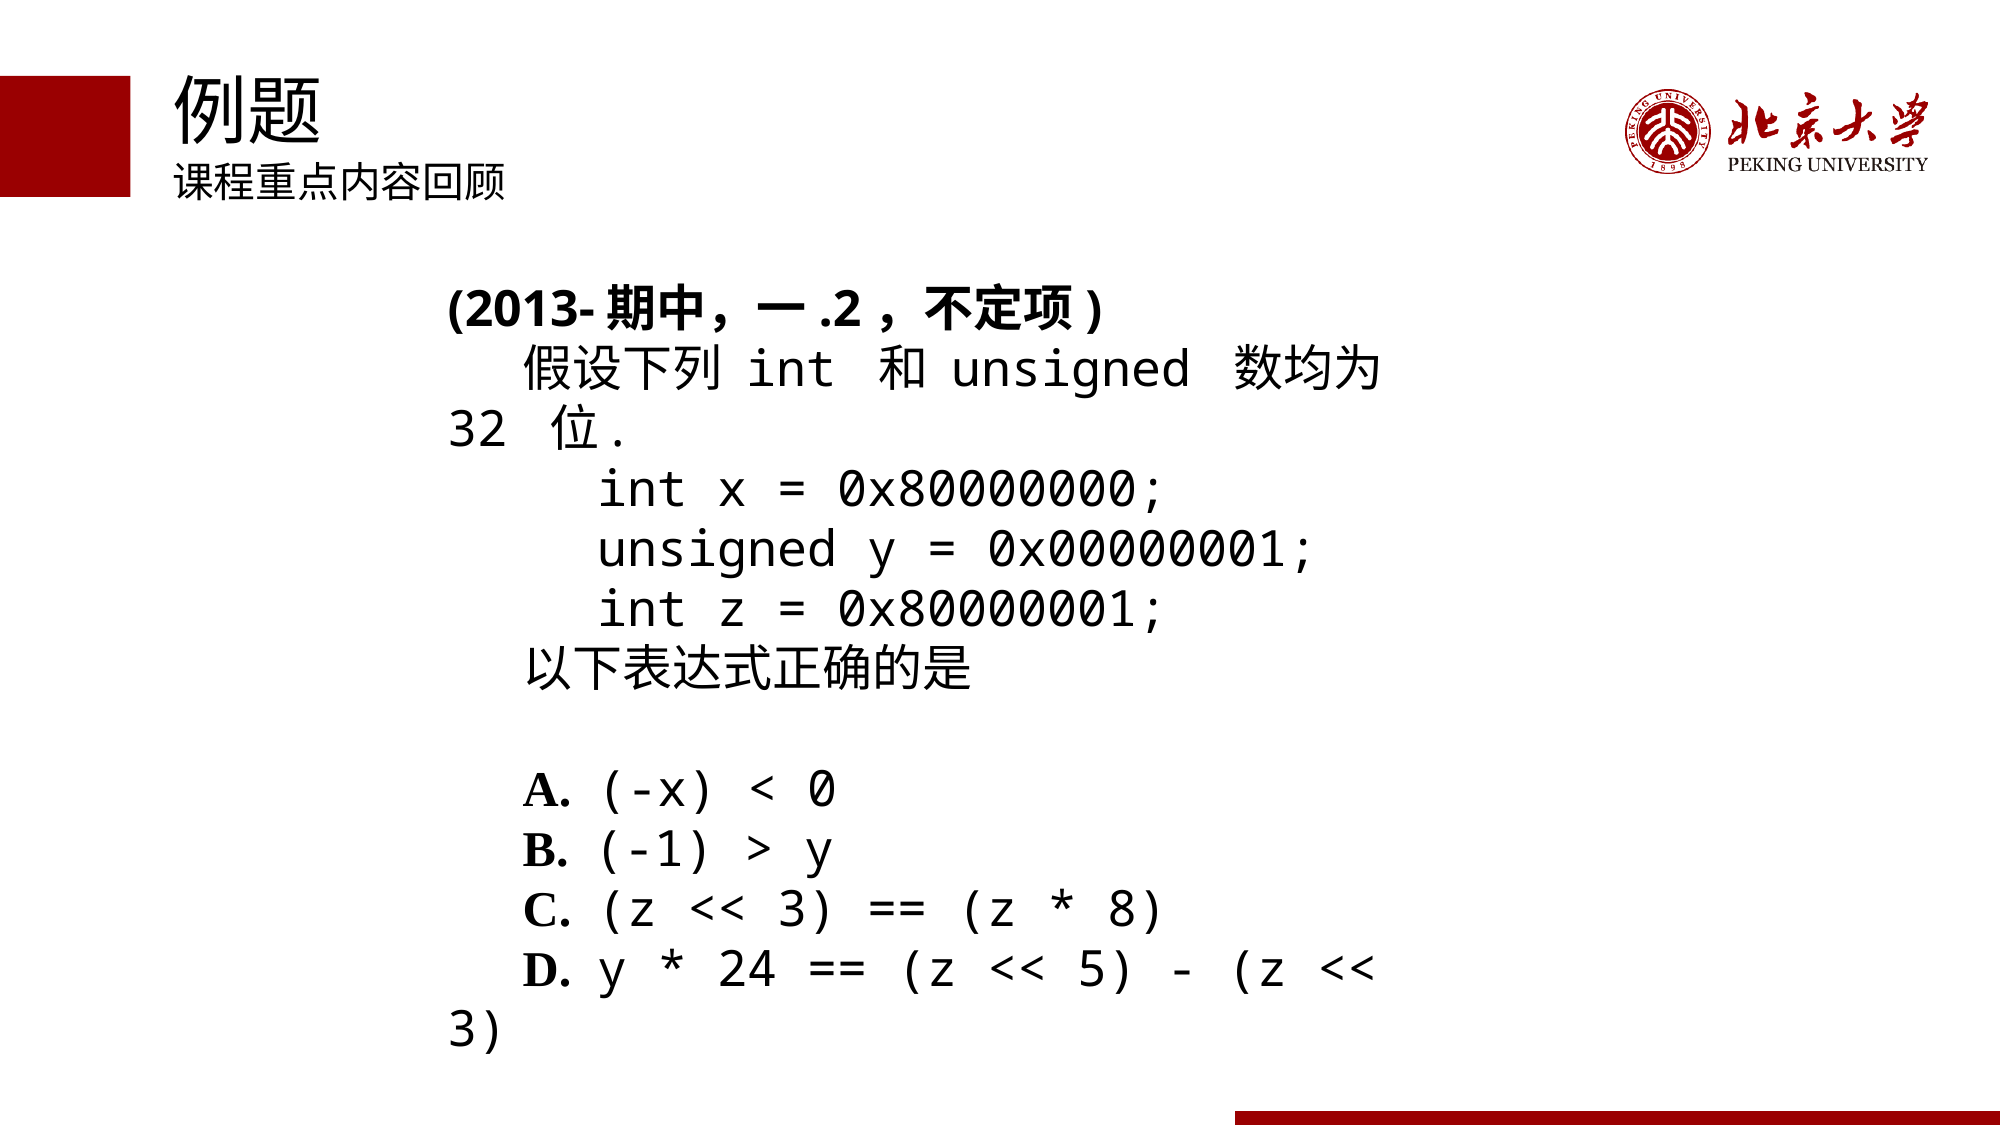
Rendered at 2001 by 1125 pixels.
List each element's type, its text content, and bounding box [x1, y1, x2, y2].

picture [1625, 89, 1928, 174]
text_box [157, 55, 995, 214]
text_box [0, 75, 131, 197]
text_box [1235, 1111, 2000, 1125]
text_box (2013-期中，一.2，不定项) 假设下列 int 和 unsigned 数均为 32 位. int x = 0x80000000; unsigned y = 0x00000001; int z = 0x80000001; 以下表达式正确的是 A. (-x) < 0 B. (-1) > y C. (z << 3) == (z * 8) D. y * 24 == (z << 5) - (z << 3) [432, 268, 1461, 1064]
